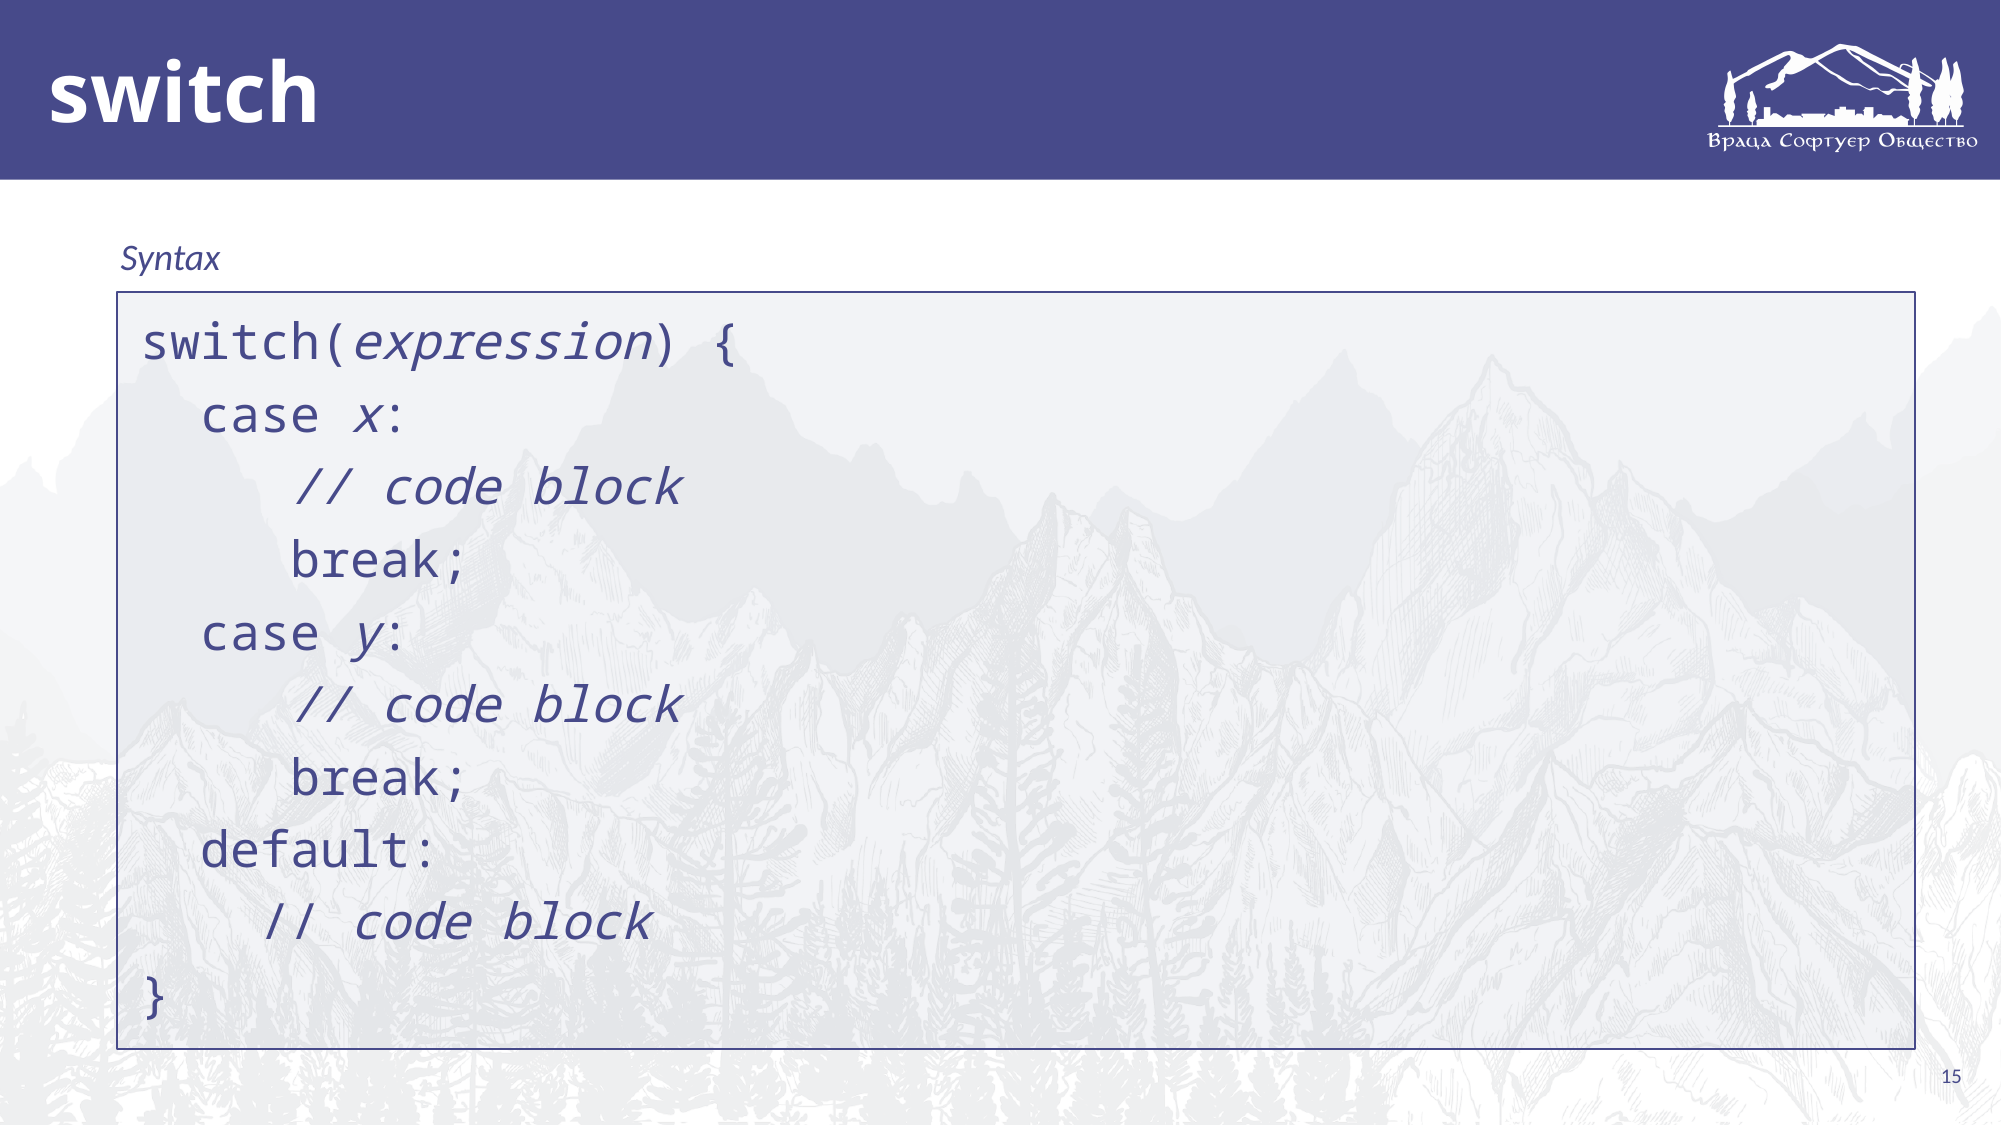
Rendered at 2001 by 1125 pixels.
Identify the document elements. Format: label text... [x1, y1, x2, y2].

text_box [82, 258, 1907, 589]
picture [1703, 19, 1981, 165]
text_box Syntax [105, 217, 517, 282]
slide_number 15 [1897, 1049, 1968, 1101]
list switch(expression) { case x: // code block break; case y: // code block break; default: // code block } [116, 291, 1916, 1050]
title switch [31, 16, 1591, 162]
